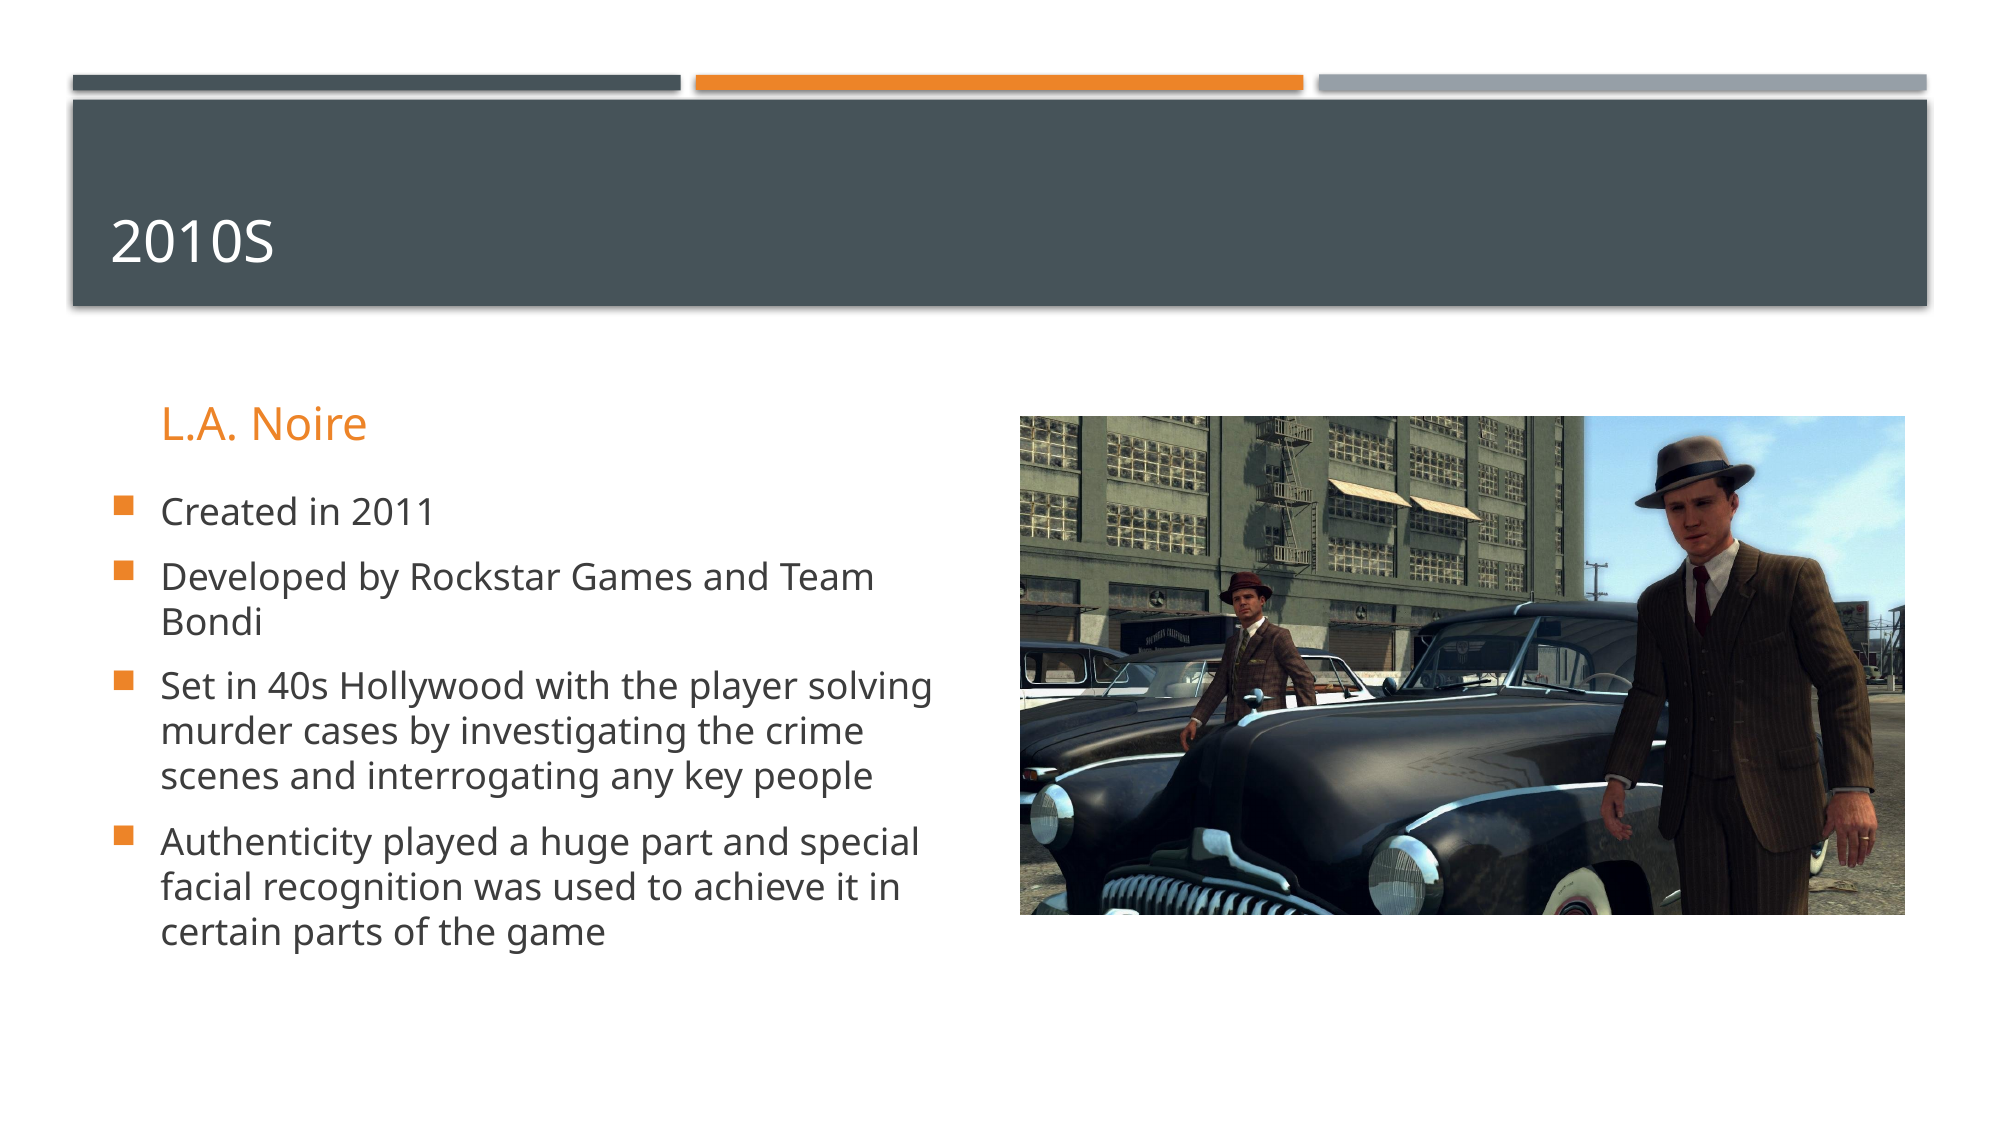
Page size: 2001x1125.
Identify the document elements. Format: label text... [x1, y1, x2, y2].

list L.A. Noire [145, 369, 980, 458]
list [1019, 415, 1906, 915]
title 2010s [95, 119, 1905, 282]
list Created in 2011 Developed by Rockstar Games and Team Bondi Set in 40s Hollywood with the player solving murder cases by investigating the crime scenes and interrogating any key people Authenticity played a huge part and special facial recognition was used to achieve it in certain parts of the game [95, 479, 980, 962]
